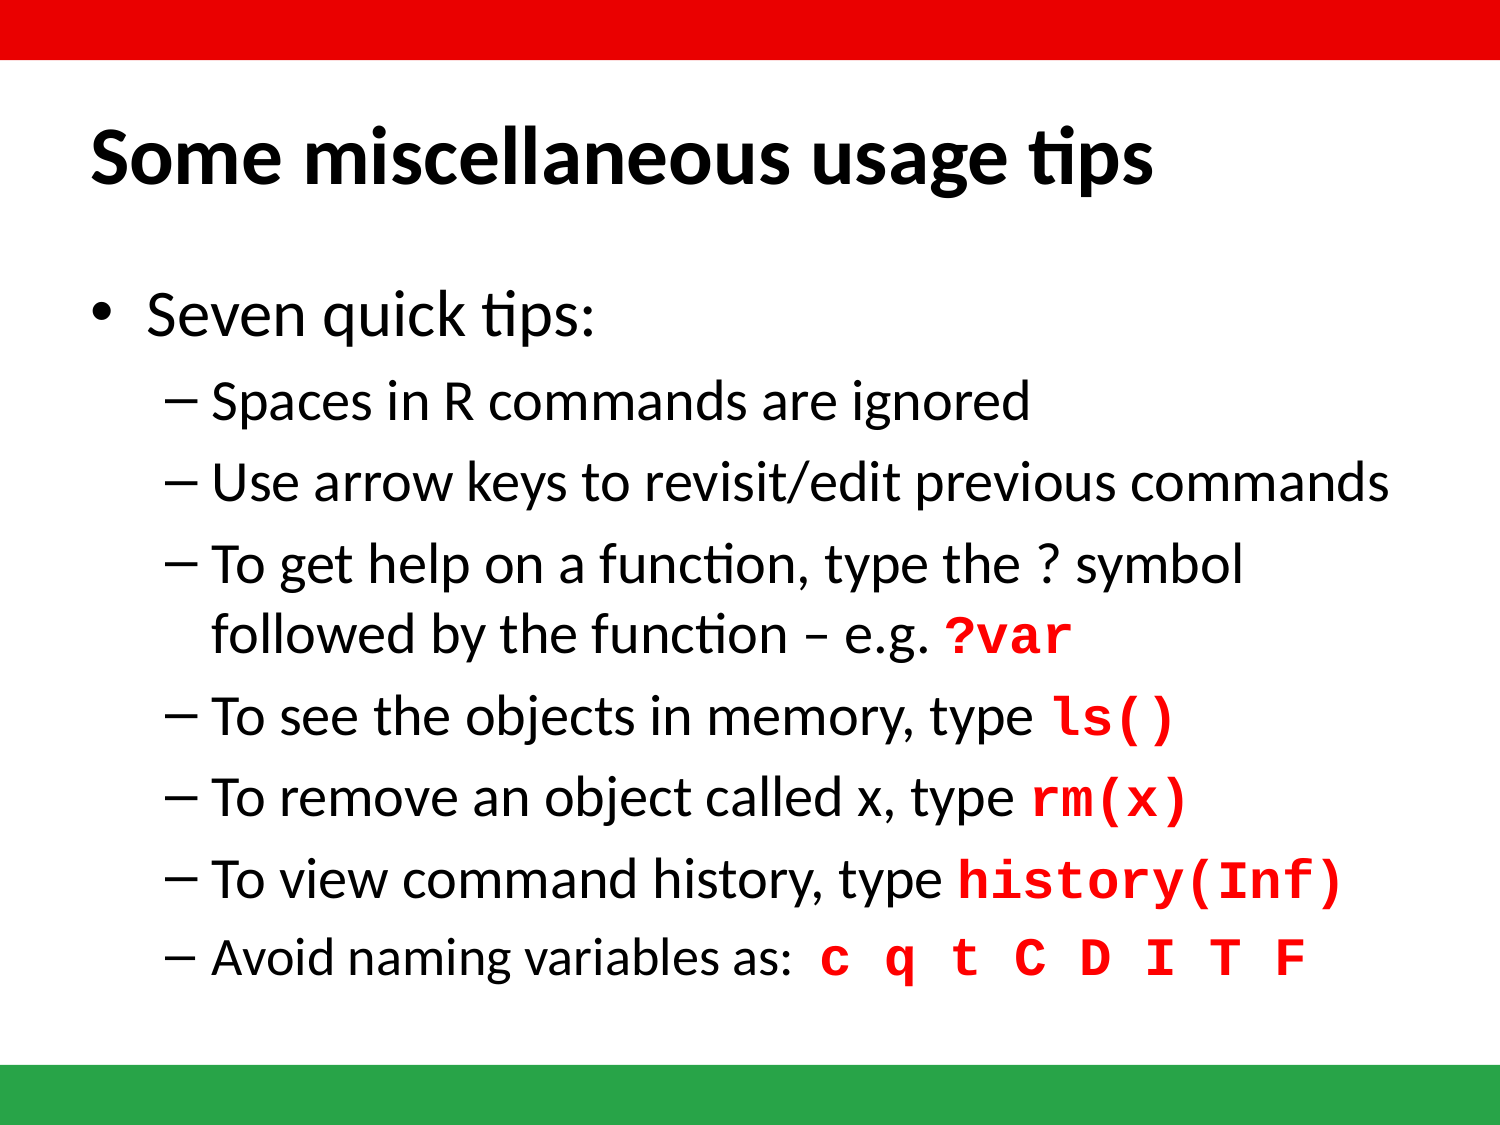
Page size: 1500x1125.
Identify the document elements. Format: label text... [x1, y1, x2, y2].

title Some miscellaneous usage tips [74, 70, 1294, 233]
list Seven quick tips: Spaces in R commands are ignored Use arrow keys to revisit/edit previous commands To get help on a function, type the ? symbol followed by the function – e.g. ?var To see the objects in memory, type ls() To remove an object called x, type rm(x) To view command history, type history(Inf) Avoid naming variables as: c q t C D I T F [74, 262, 1424, 1000]
